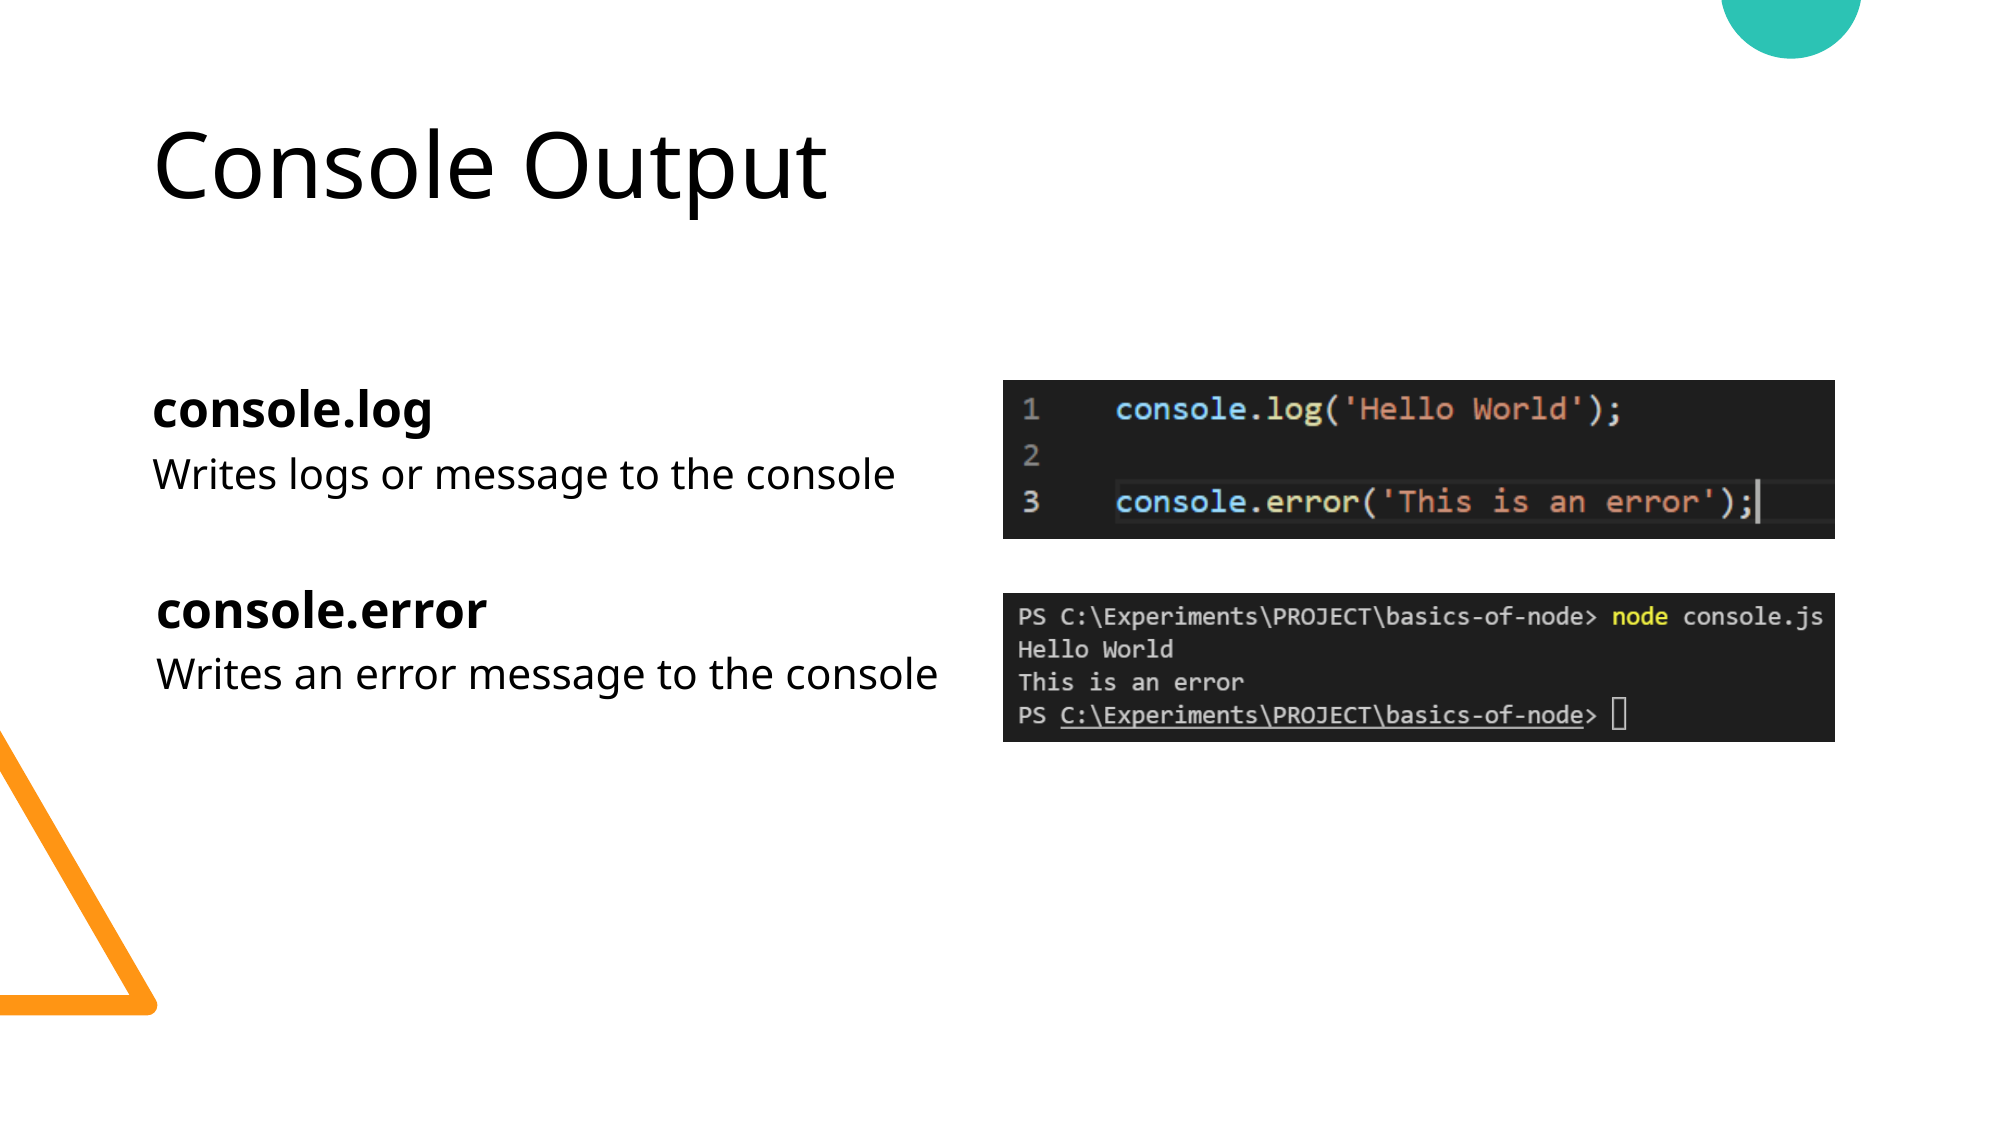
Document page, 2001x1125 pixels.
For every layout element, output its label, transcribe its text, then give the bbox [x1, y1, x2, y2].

list Writes logs or message to the console [137, 446, 984, 540]
text_box Writes an error message to the console [141, 645, 988, 739]
picture [1003, 593, 1835, 742]
list console.log [137, 311, 984, 446]
text_box console.error [141, 512, 988, 645]
picture [1003, 380, 1835, 540]
title Console Output [137, 59, 1863, 278]
